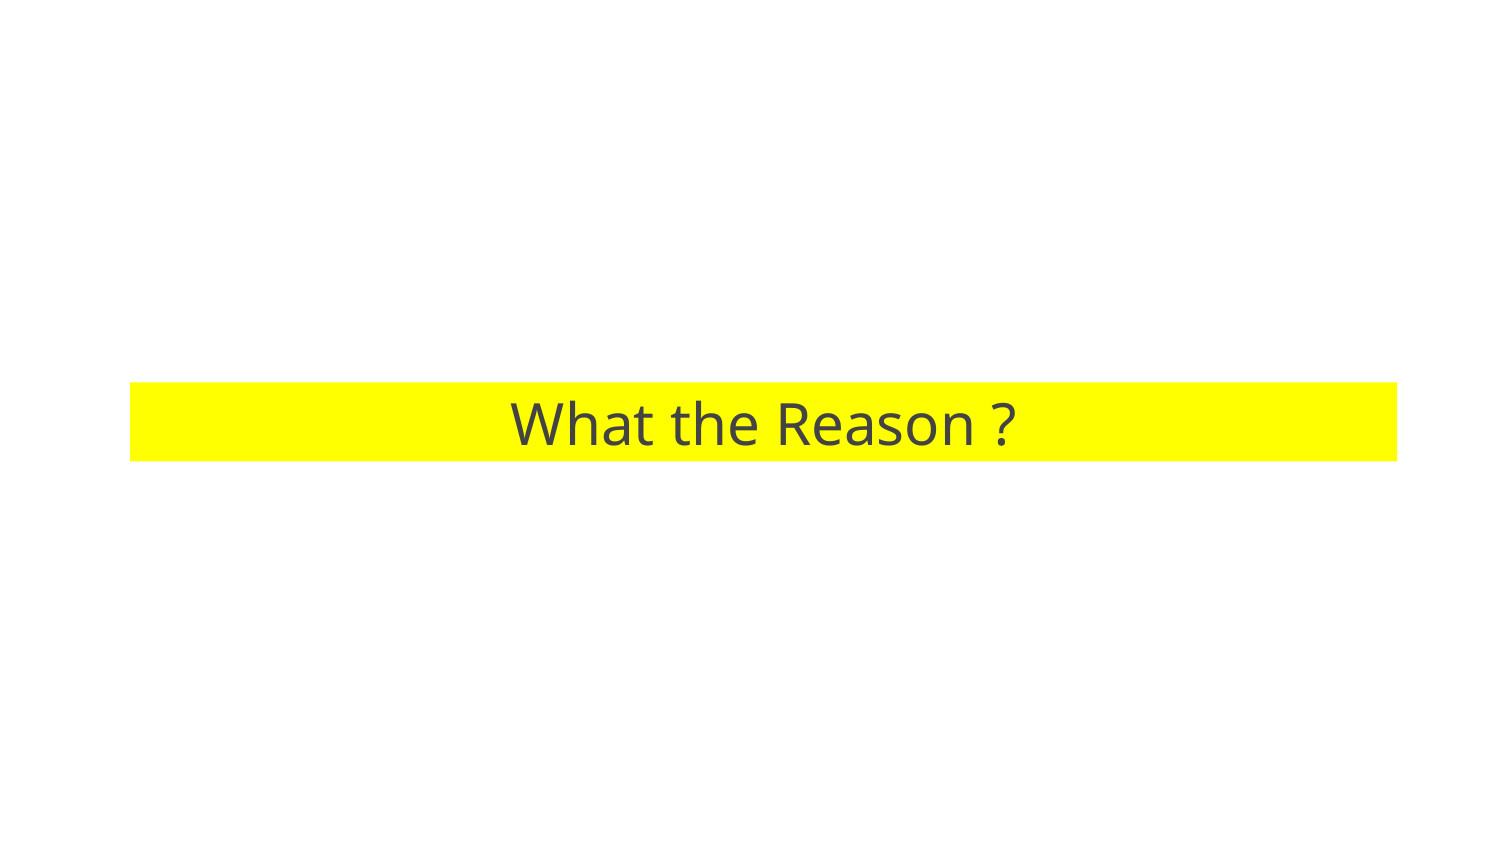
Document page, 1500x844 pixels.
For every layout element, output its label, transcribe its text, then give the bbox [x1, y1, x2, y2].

text_box What the Reason ? [130, 382, 1398, 462]
